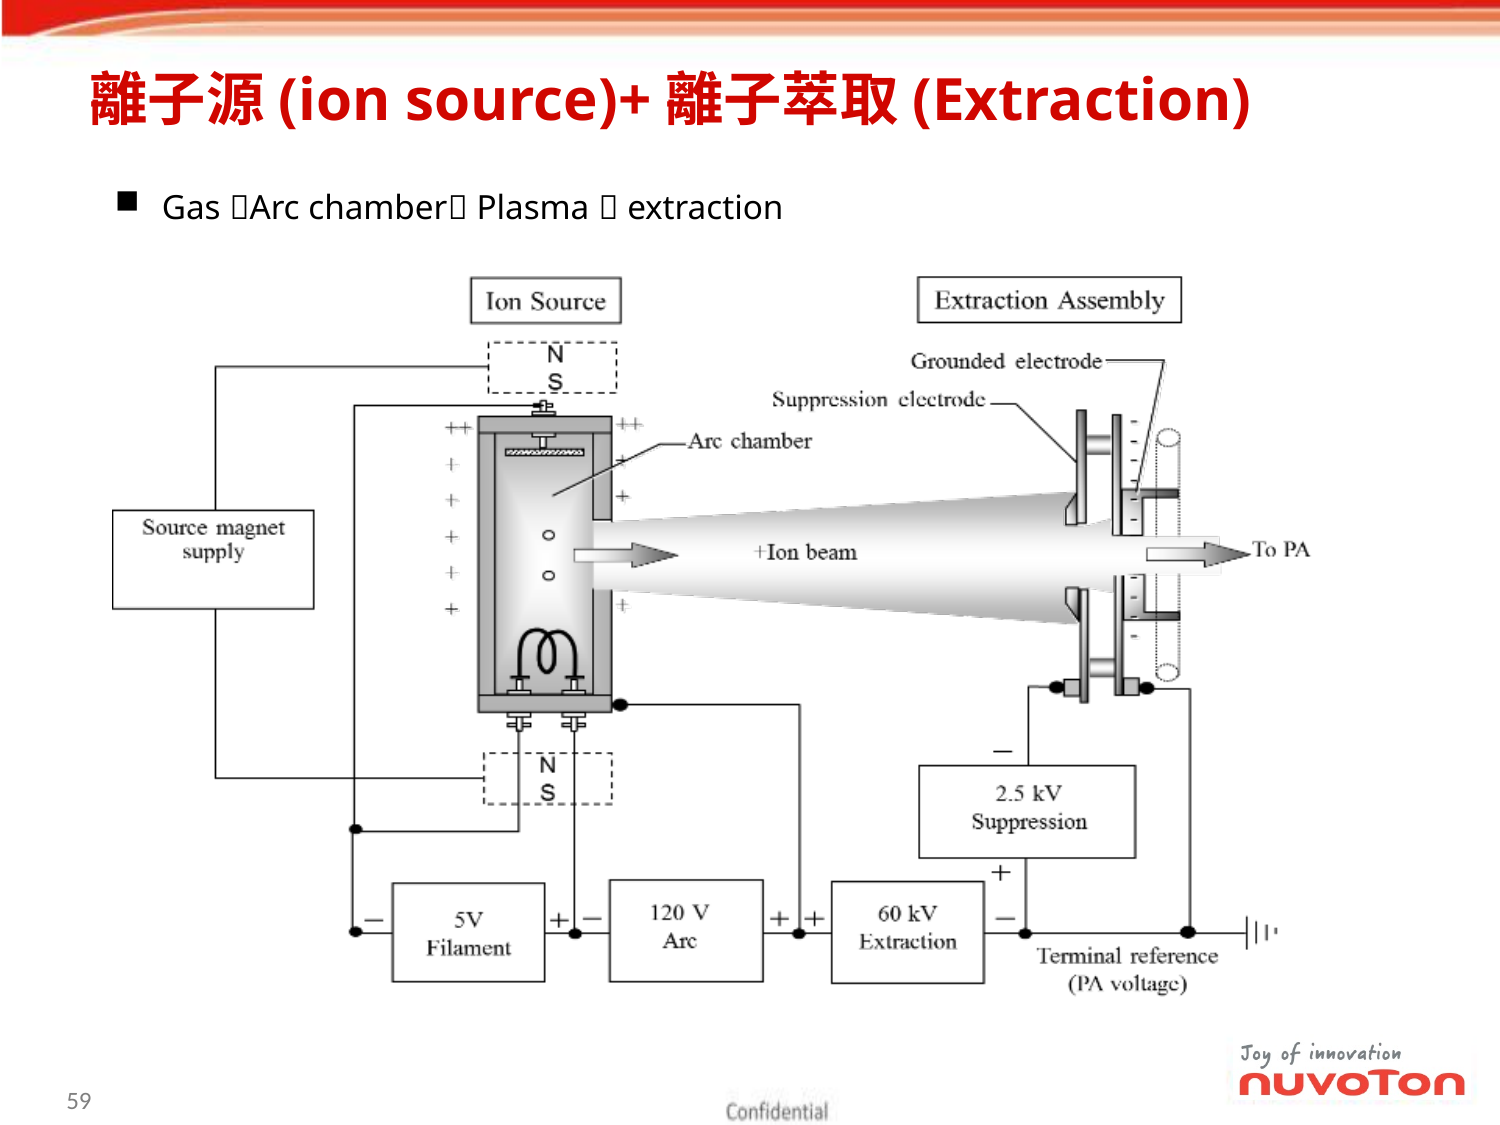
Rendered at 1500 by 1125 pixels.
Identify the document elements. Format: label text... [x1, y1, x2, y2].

title 離子源(ion source)+離子萃取(Extraction) [74, 54, 1425, 138]
text_box Gas Arc chamber Plasma  extraction [100, 178, 928, 234]
slide_number 58 [0, 1069, 160, 1125]
picture [1, 0, 1500, 1125]
